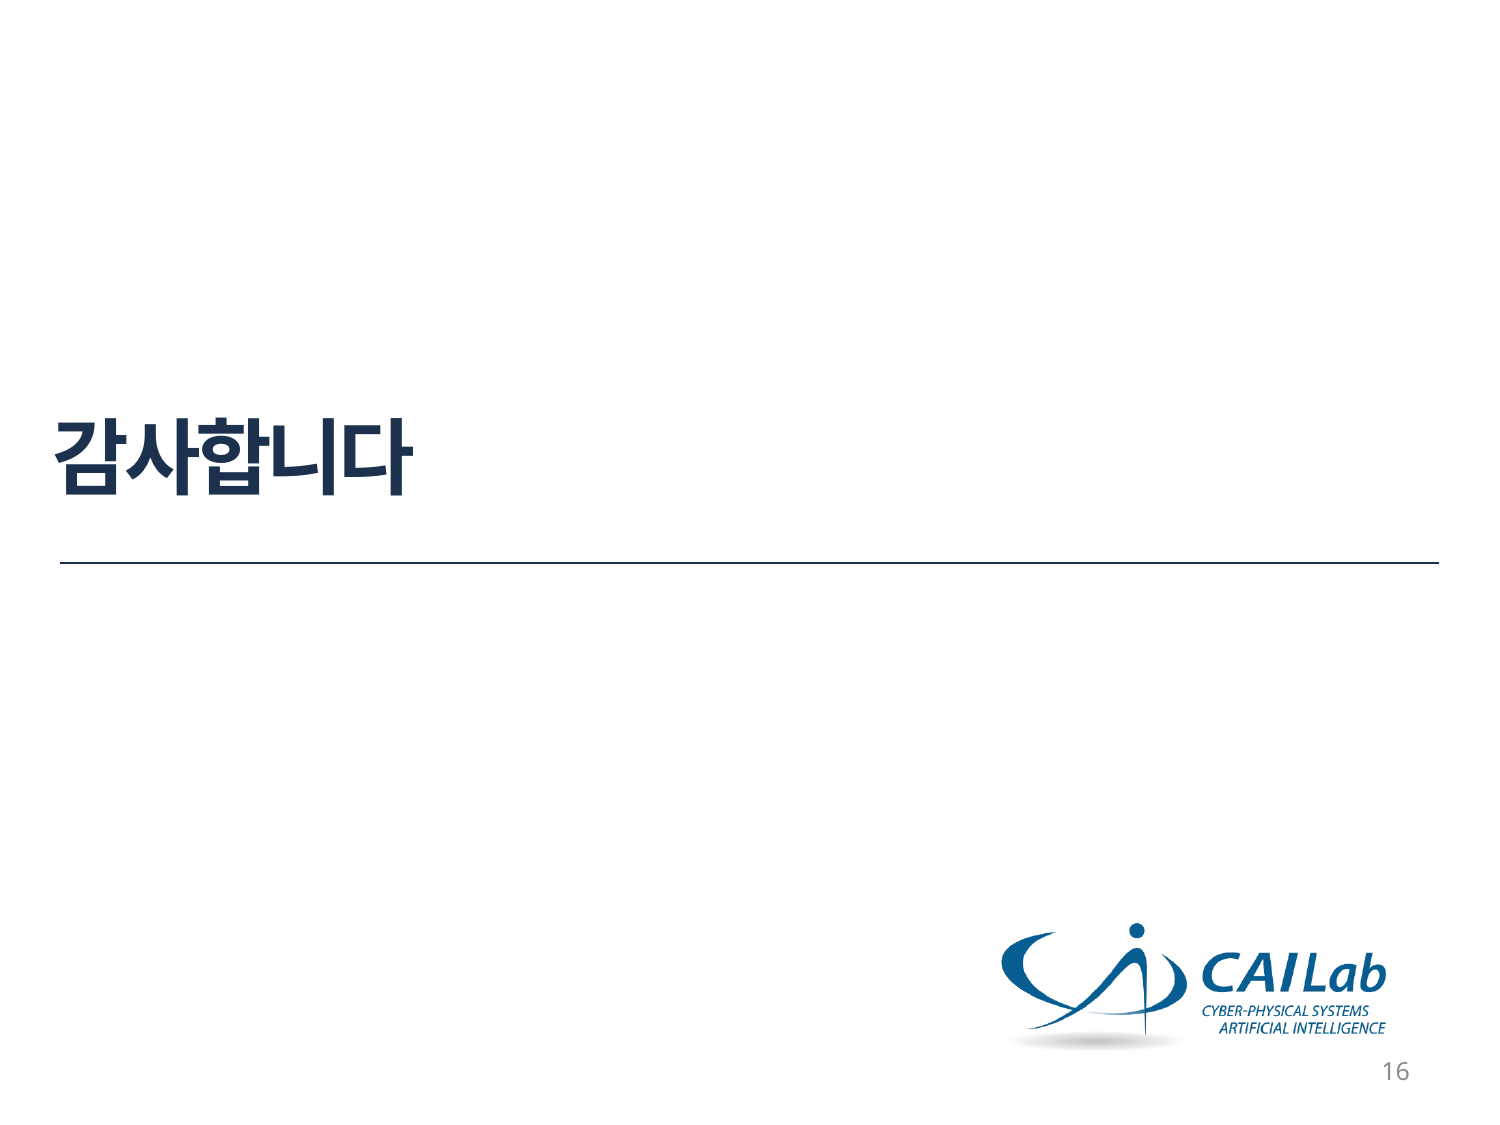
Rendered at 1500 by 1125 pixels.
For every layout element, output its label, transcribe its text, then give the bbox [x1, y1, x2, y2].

title 감사합니다 [37, 397, 608, 569]
picture [941, 863, 1457, 1114]
